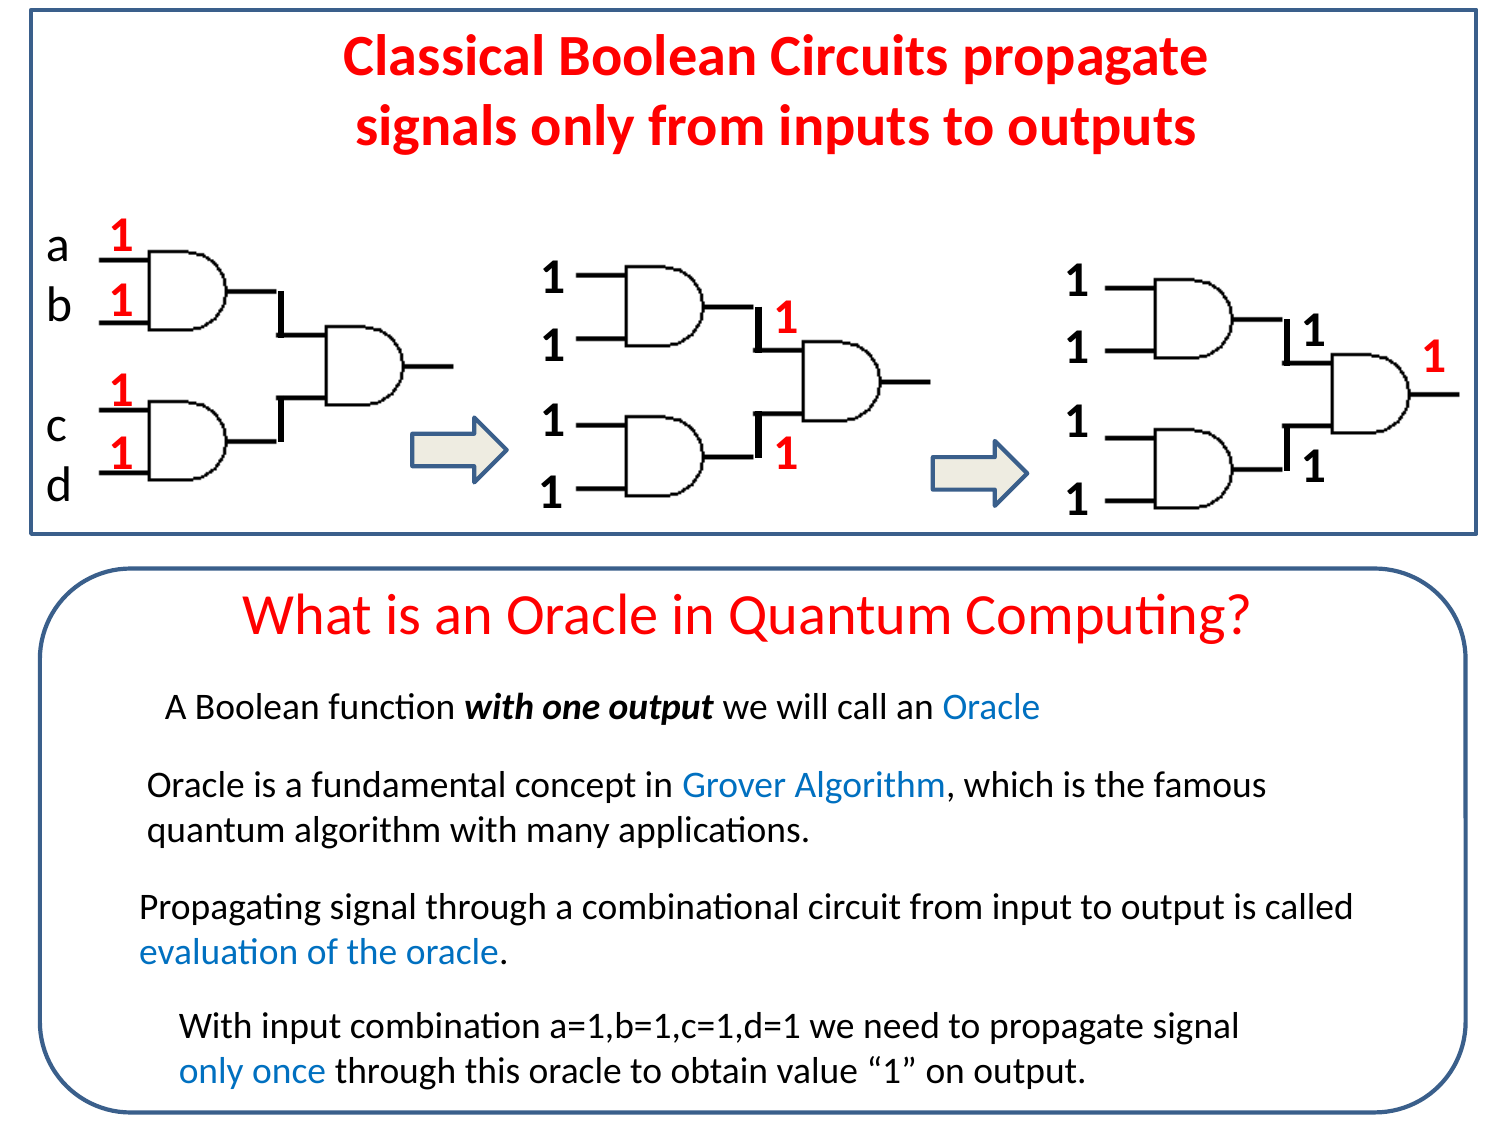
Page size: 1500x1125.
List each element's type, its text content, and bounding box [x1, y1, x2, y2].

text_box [570, 259, 937, 504]
text_box [29, 8, 1478, 536]
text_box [1099, 271, 1466, 517]
text_box What is an Oracle in Quantum Computing? [228, 568, 1286, 654]
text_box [93, 243, 460, 489]
text_box [37, 566, 1468, 1115]
